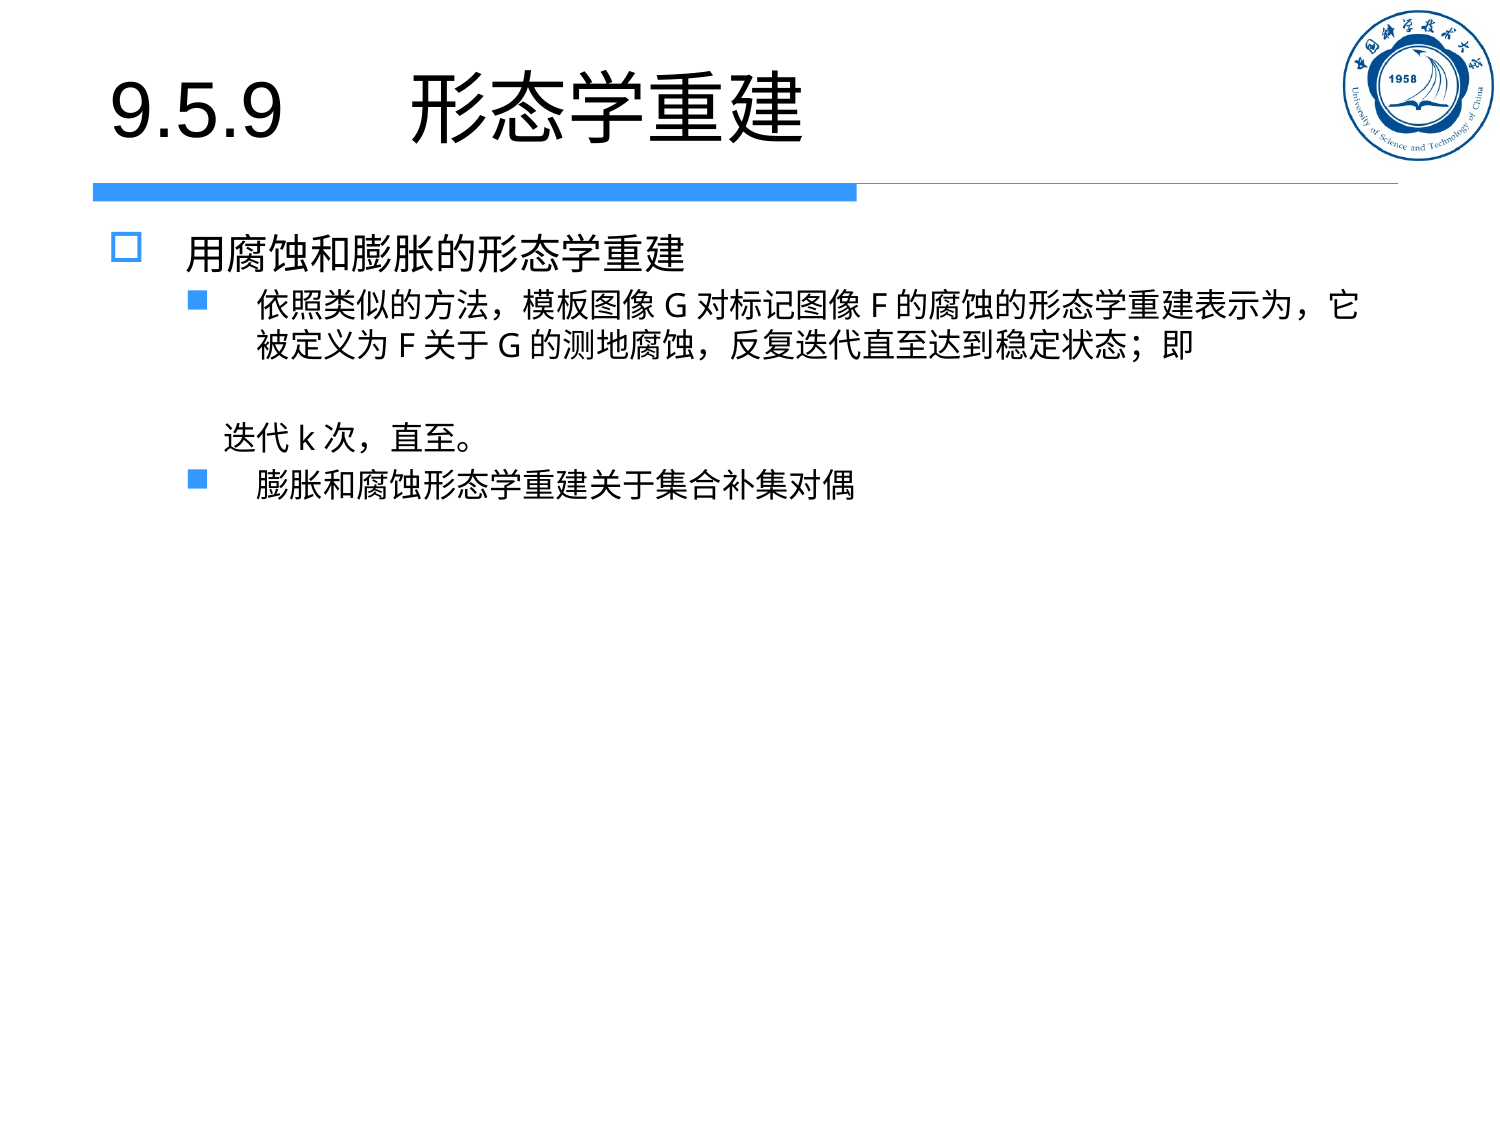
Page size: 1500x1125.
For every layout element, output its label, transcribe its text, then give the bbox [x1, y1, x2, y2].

picture [1339, 2, 1494, 161]
title 9.5.9 形态学重建 [94, 50, 1407, 161]
